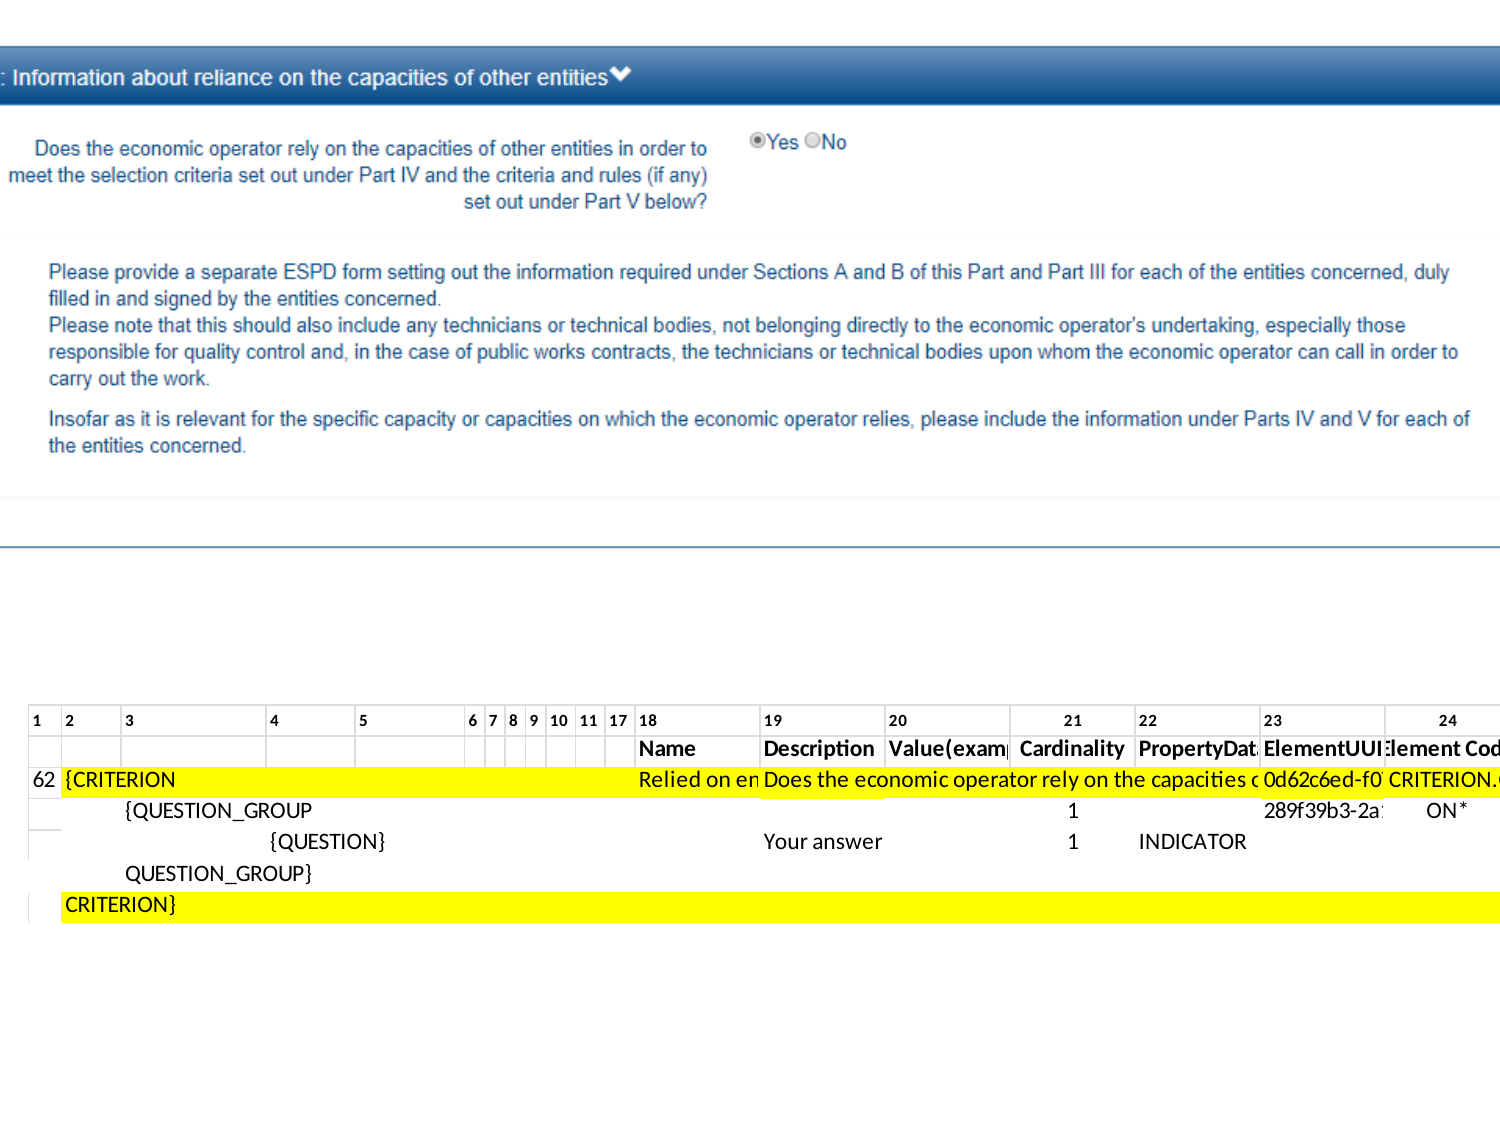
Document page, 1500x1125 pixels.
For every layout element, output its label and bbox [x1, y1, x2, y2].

picture [0, 36, 1500, 556]
text_box [27, 703, 1500, 925]
